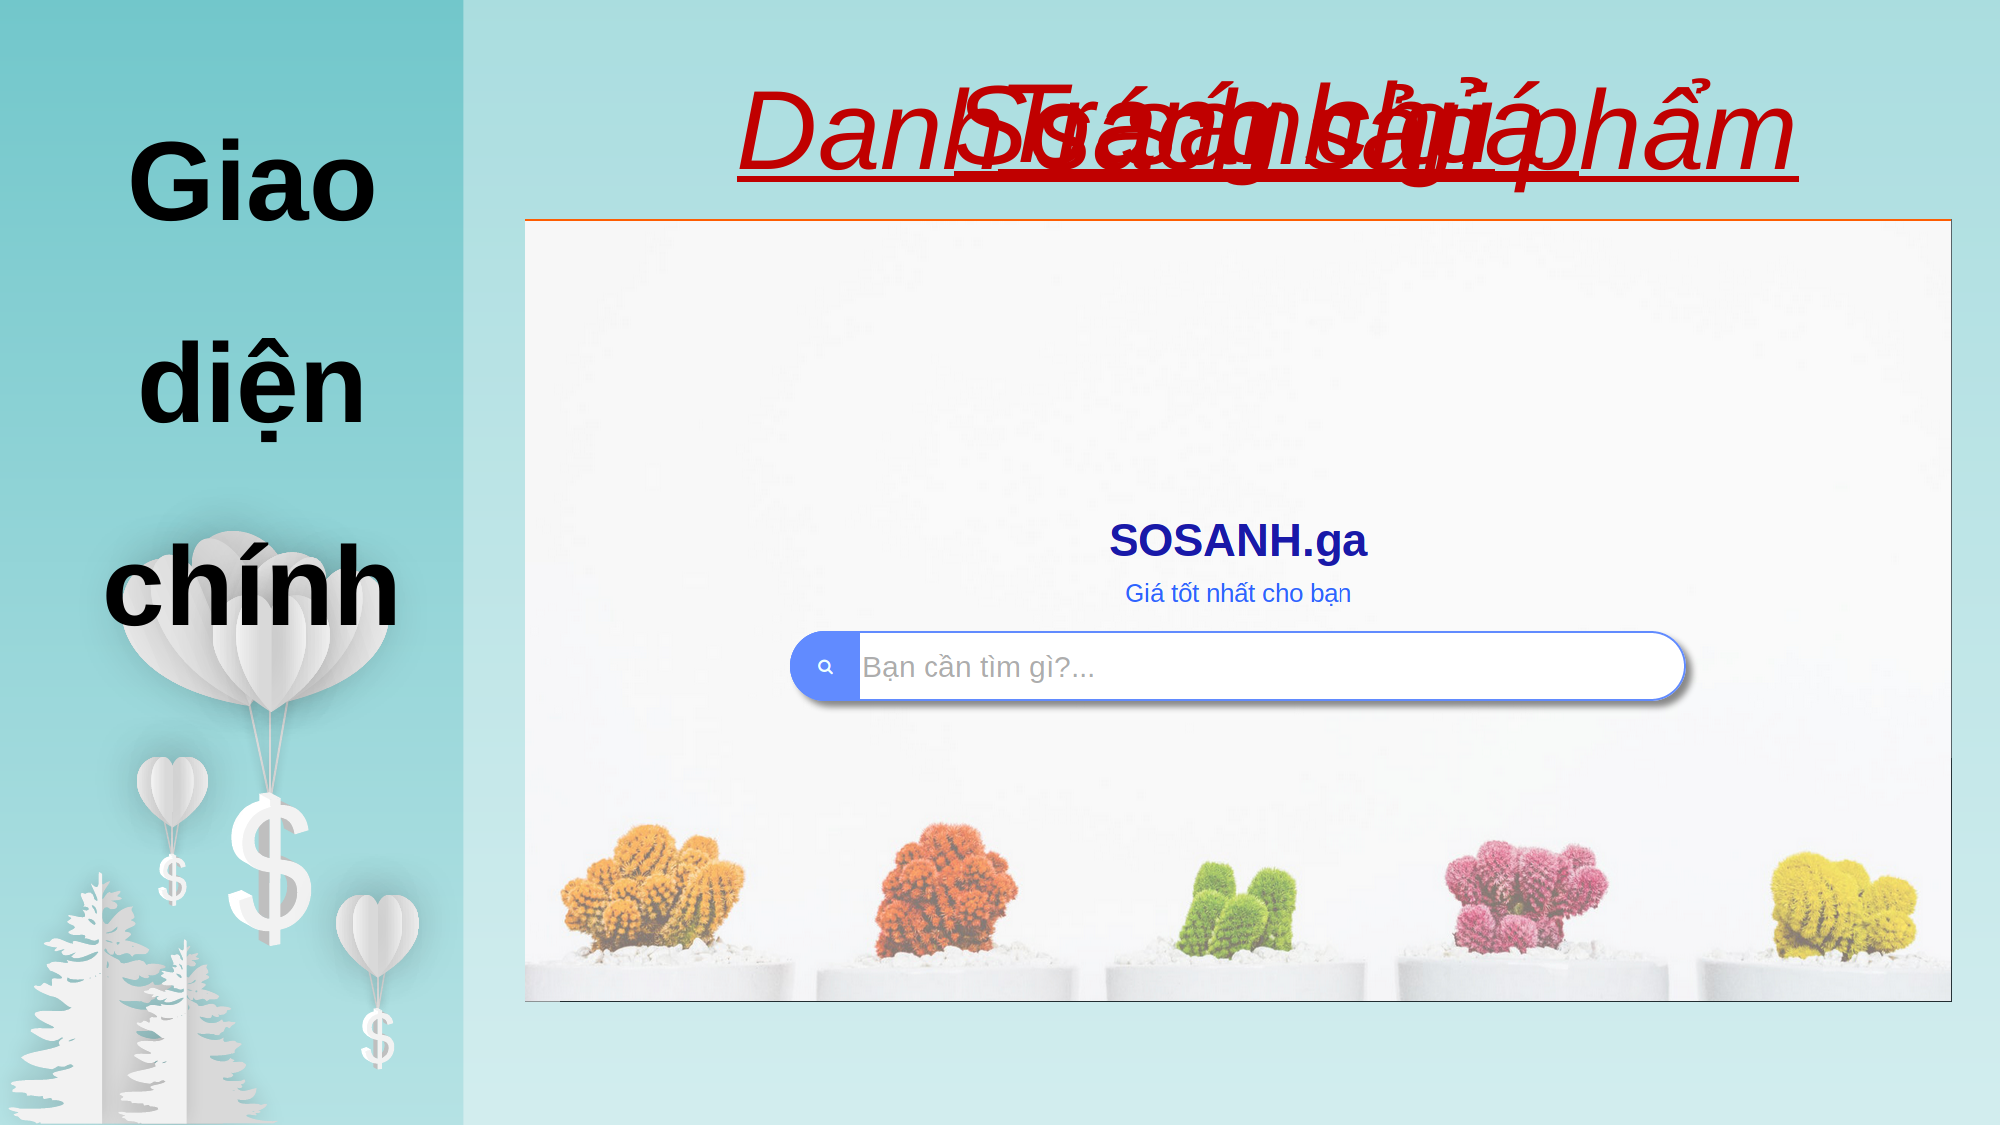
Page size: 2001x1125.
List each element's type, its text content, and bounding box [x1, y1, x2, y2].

text_box Trang chủ [982, 66, 1579, 90]
text_box Danh sách sản phẩm [1579, 167, 1908, 172]
list Giao diện chính [19, 355, 487, 475]
text_box Trang chủ [982, 167, 1579, 186]
text_box Danh sách sản phẩm [722, 167, 982, 172]
picture [525, 219, 1952, 1003]
text_box So sánh giá [470, 90, 2000, 167]
